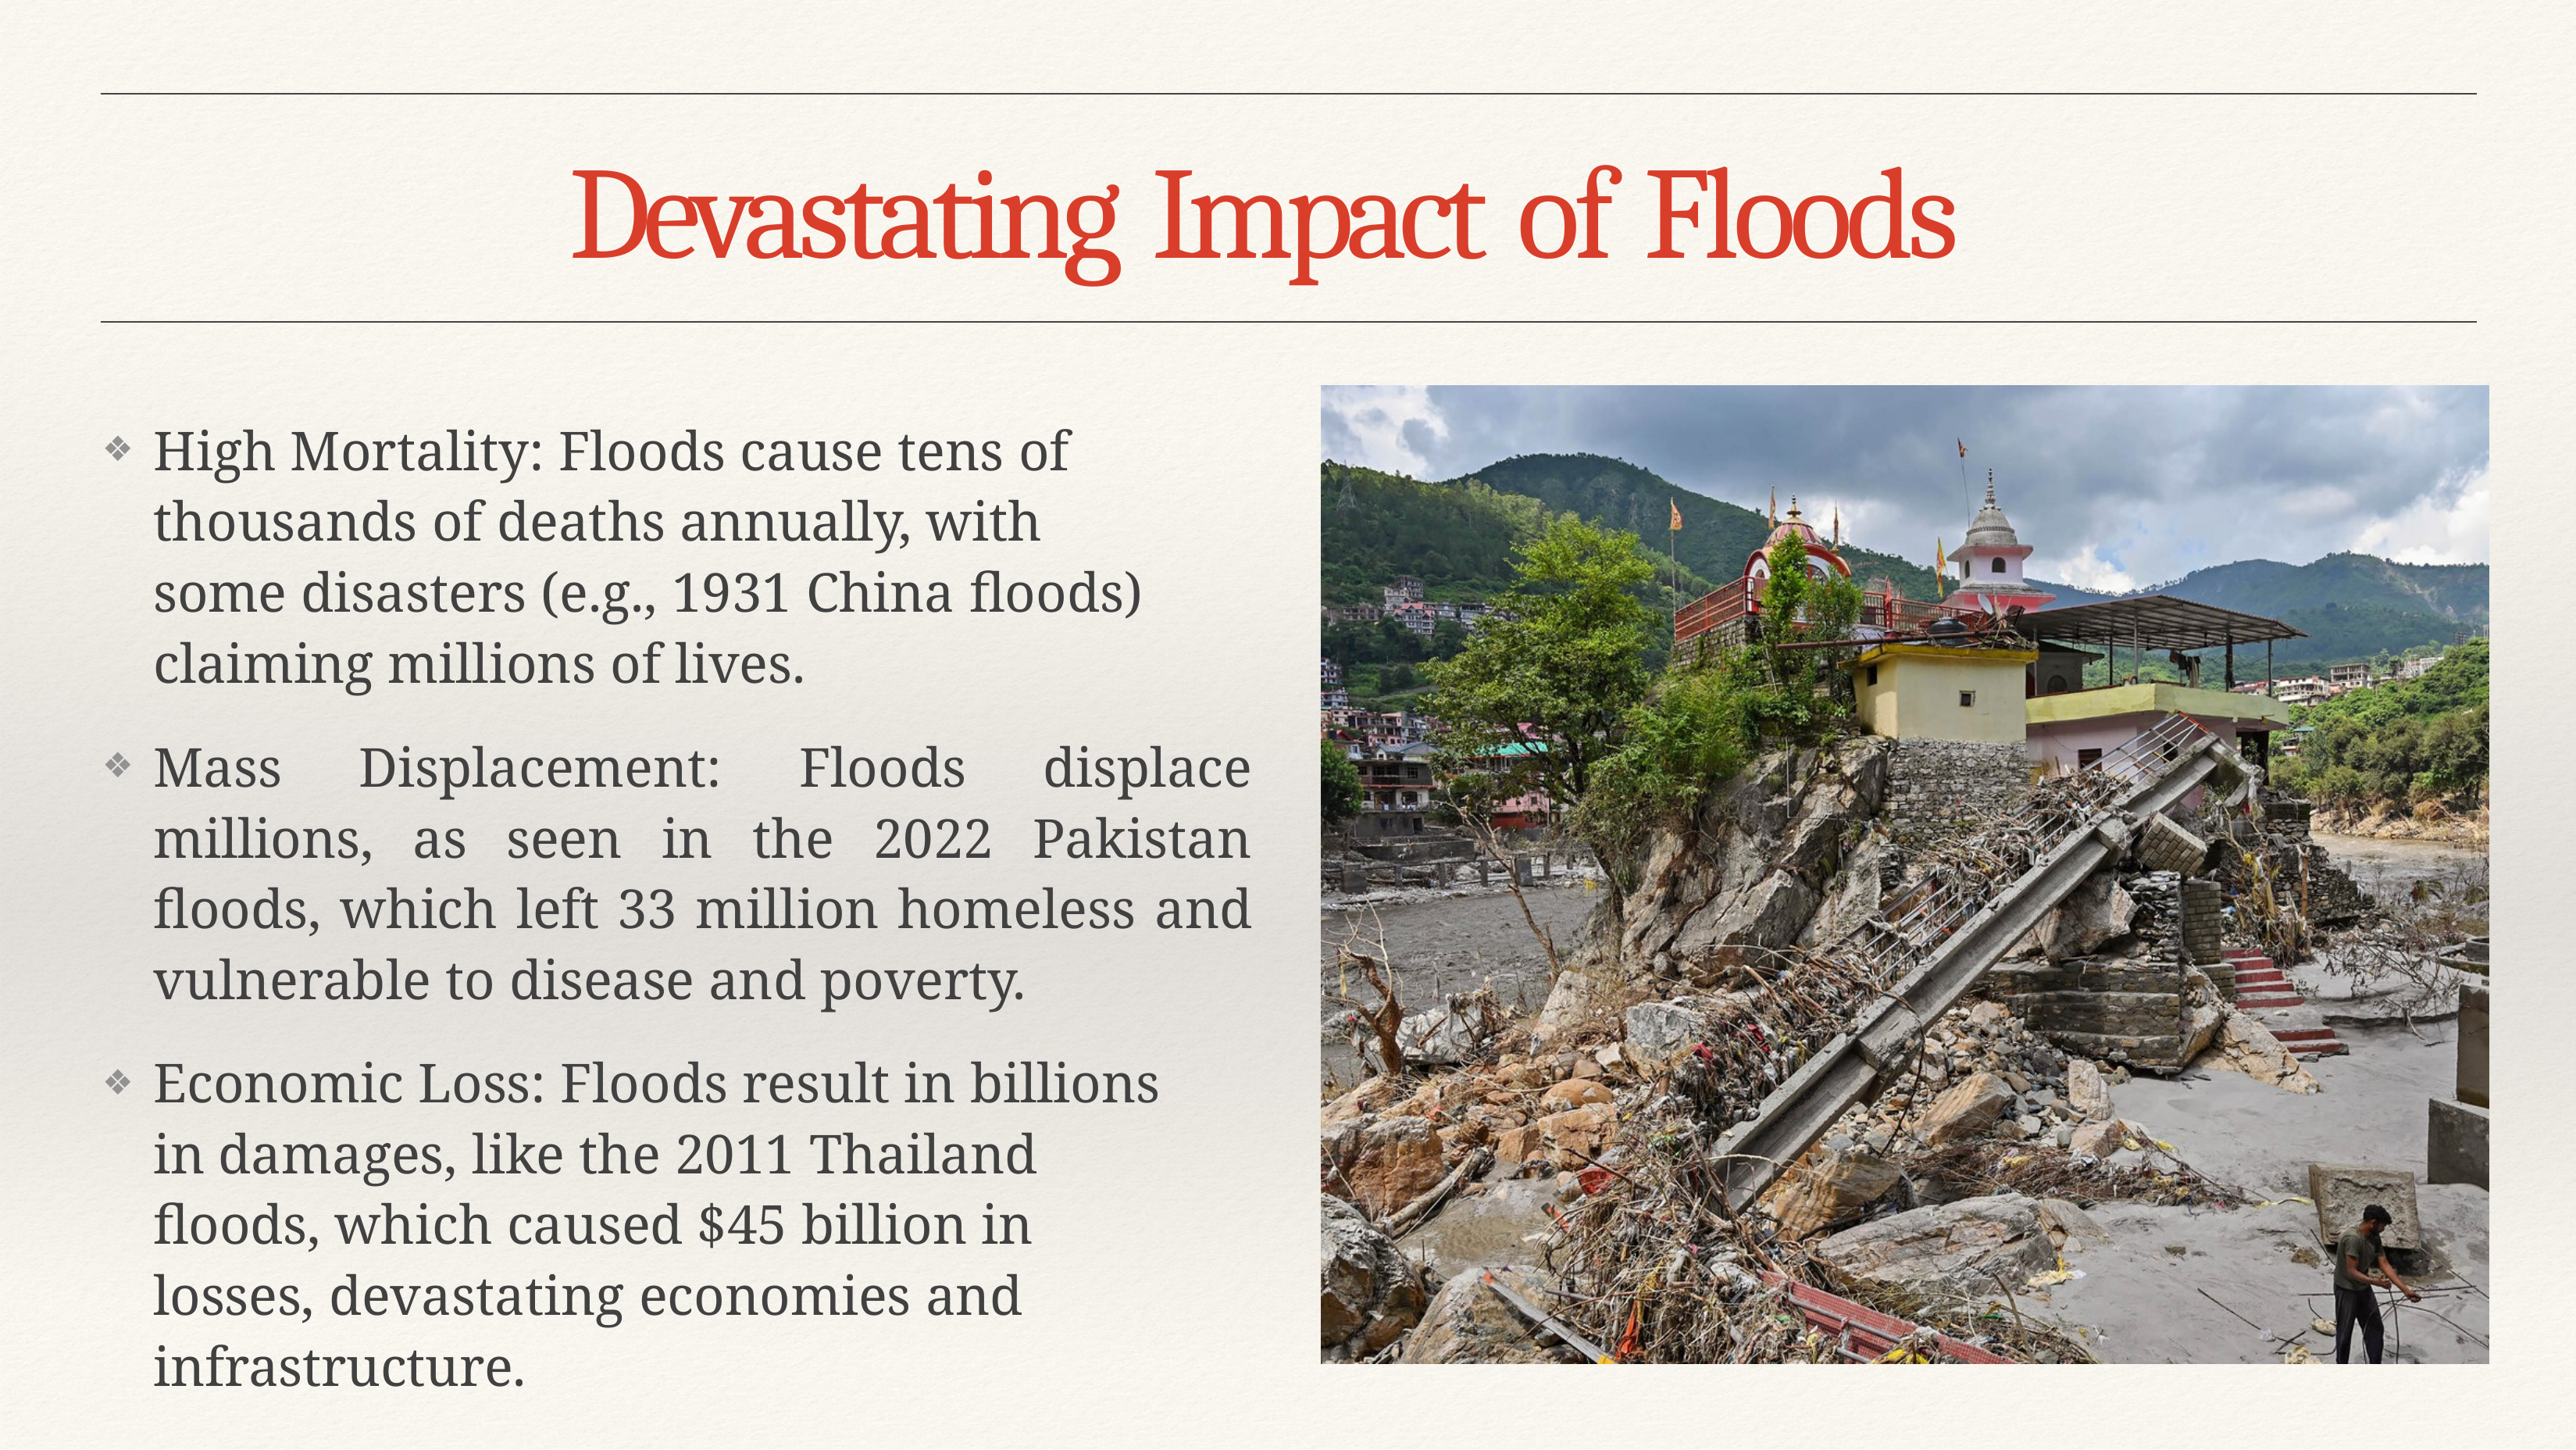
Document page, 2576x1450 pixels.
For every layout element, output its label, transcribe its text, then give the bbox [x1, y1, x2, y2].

text_box High Mortality: Floods cause tens of thousands of deaths annually, with some disasters (e.g., 1931 China floods) claiming millions of lives. [152, 409, 1174, 694]
text_box ❖ [100, 1058, 132, 1102]
text_box ❖ [100, 424, 132, 469]
text_box ❖ [100, 741, 132, 785]
title Devastating Impact of Floods [112, 124, 2464, 370]
picture [0, 0, 2576, 1449]
text_box Mass Displacement: Floods displace millions, as seen in the 2022 Pakistan floods, which left 33 million homeless and vulnerable to disease and poverty. Economic Loss: Floods result in billions in damages, like the 2011 Thailand floods, which caused $45 billion in losses, devastating economies and infrastructure. [152, 725, 1254, 1397]
